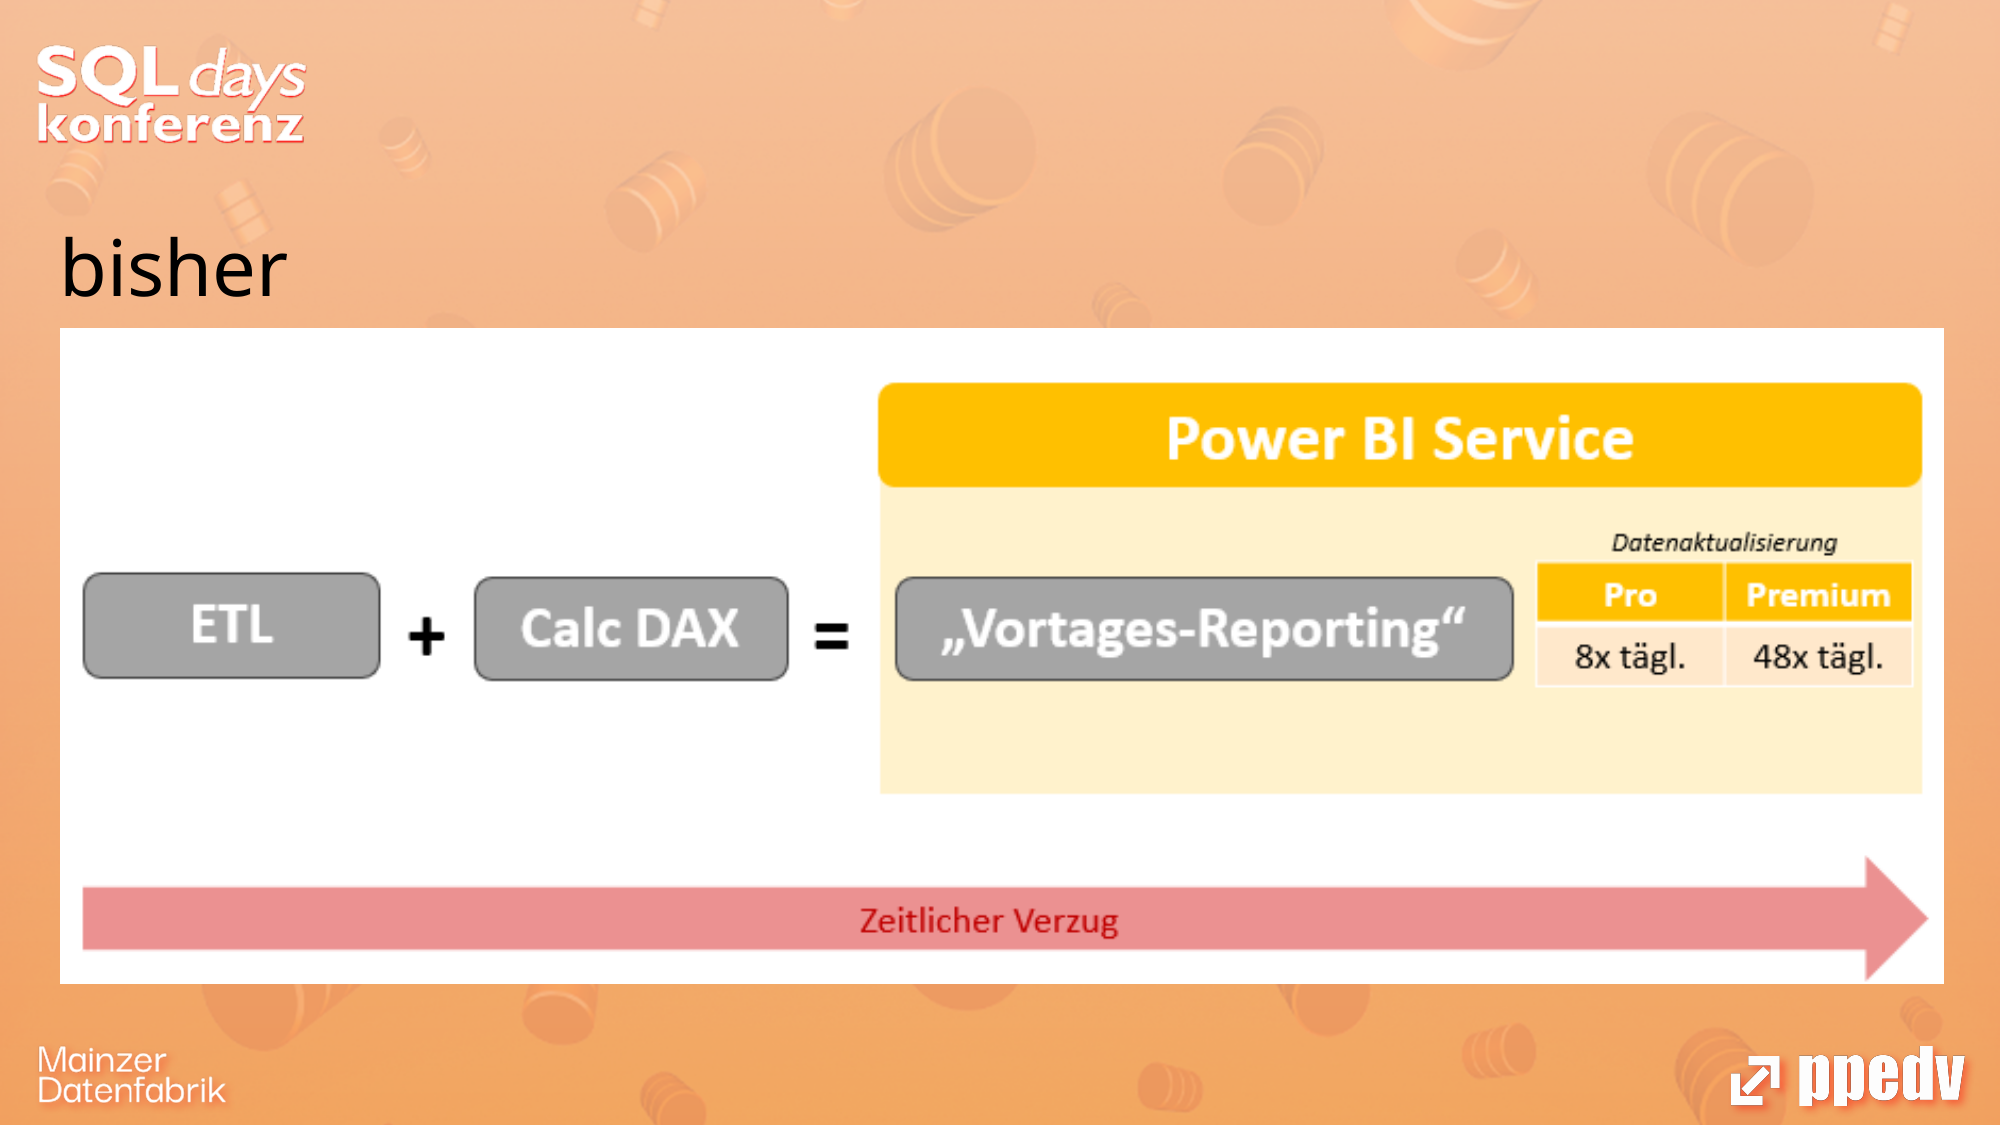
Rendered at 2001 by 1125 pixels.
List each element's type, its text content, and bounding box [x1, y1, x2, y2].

picture [17, 35, 325, 169]
picture [1731, 1046, 1965, 1106]
picture [16, 328, 1944, 1125]
title bisher [44, 220, 1544, 321]
